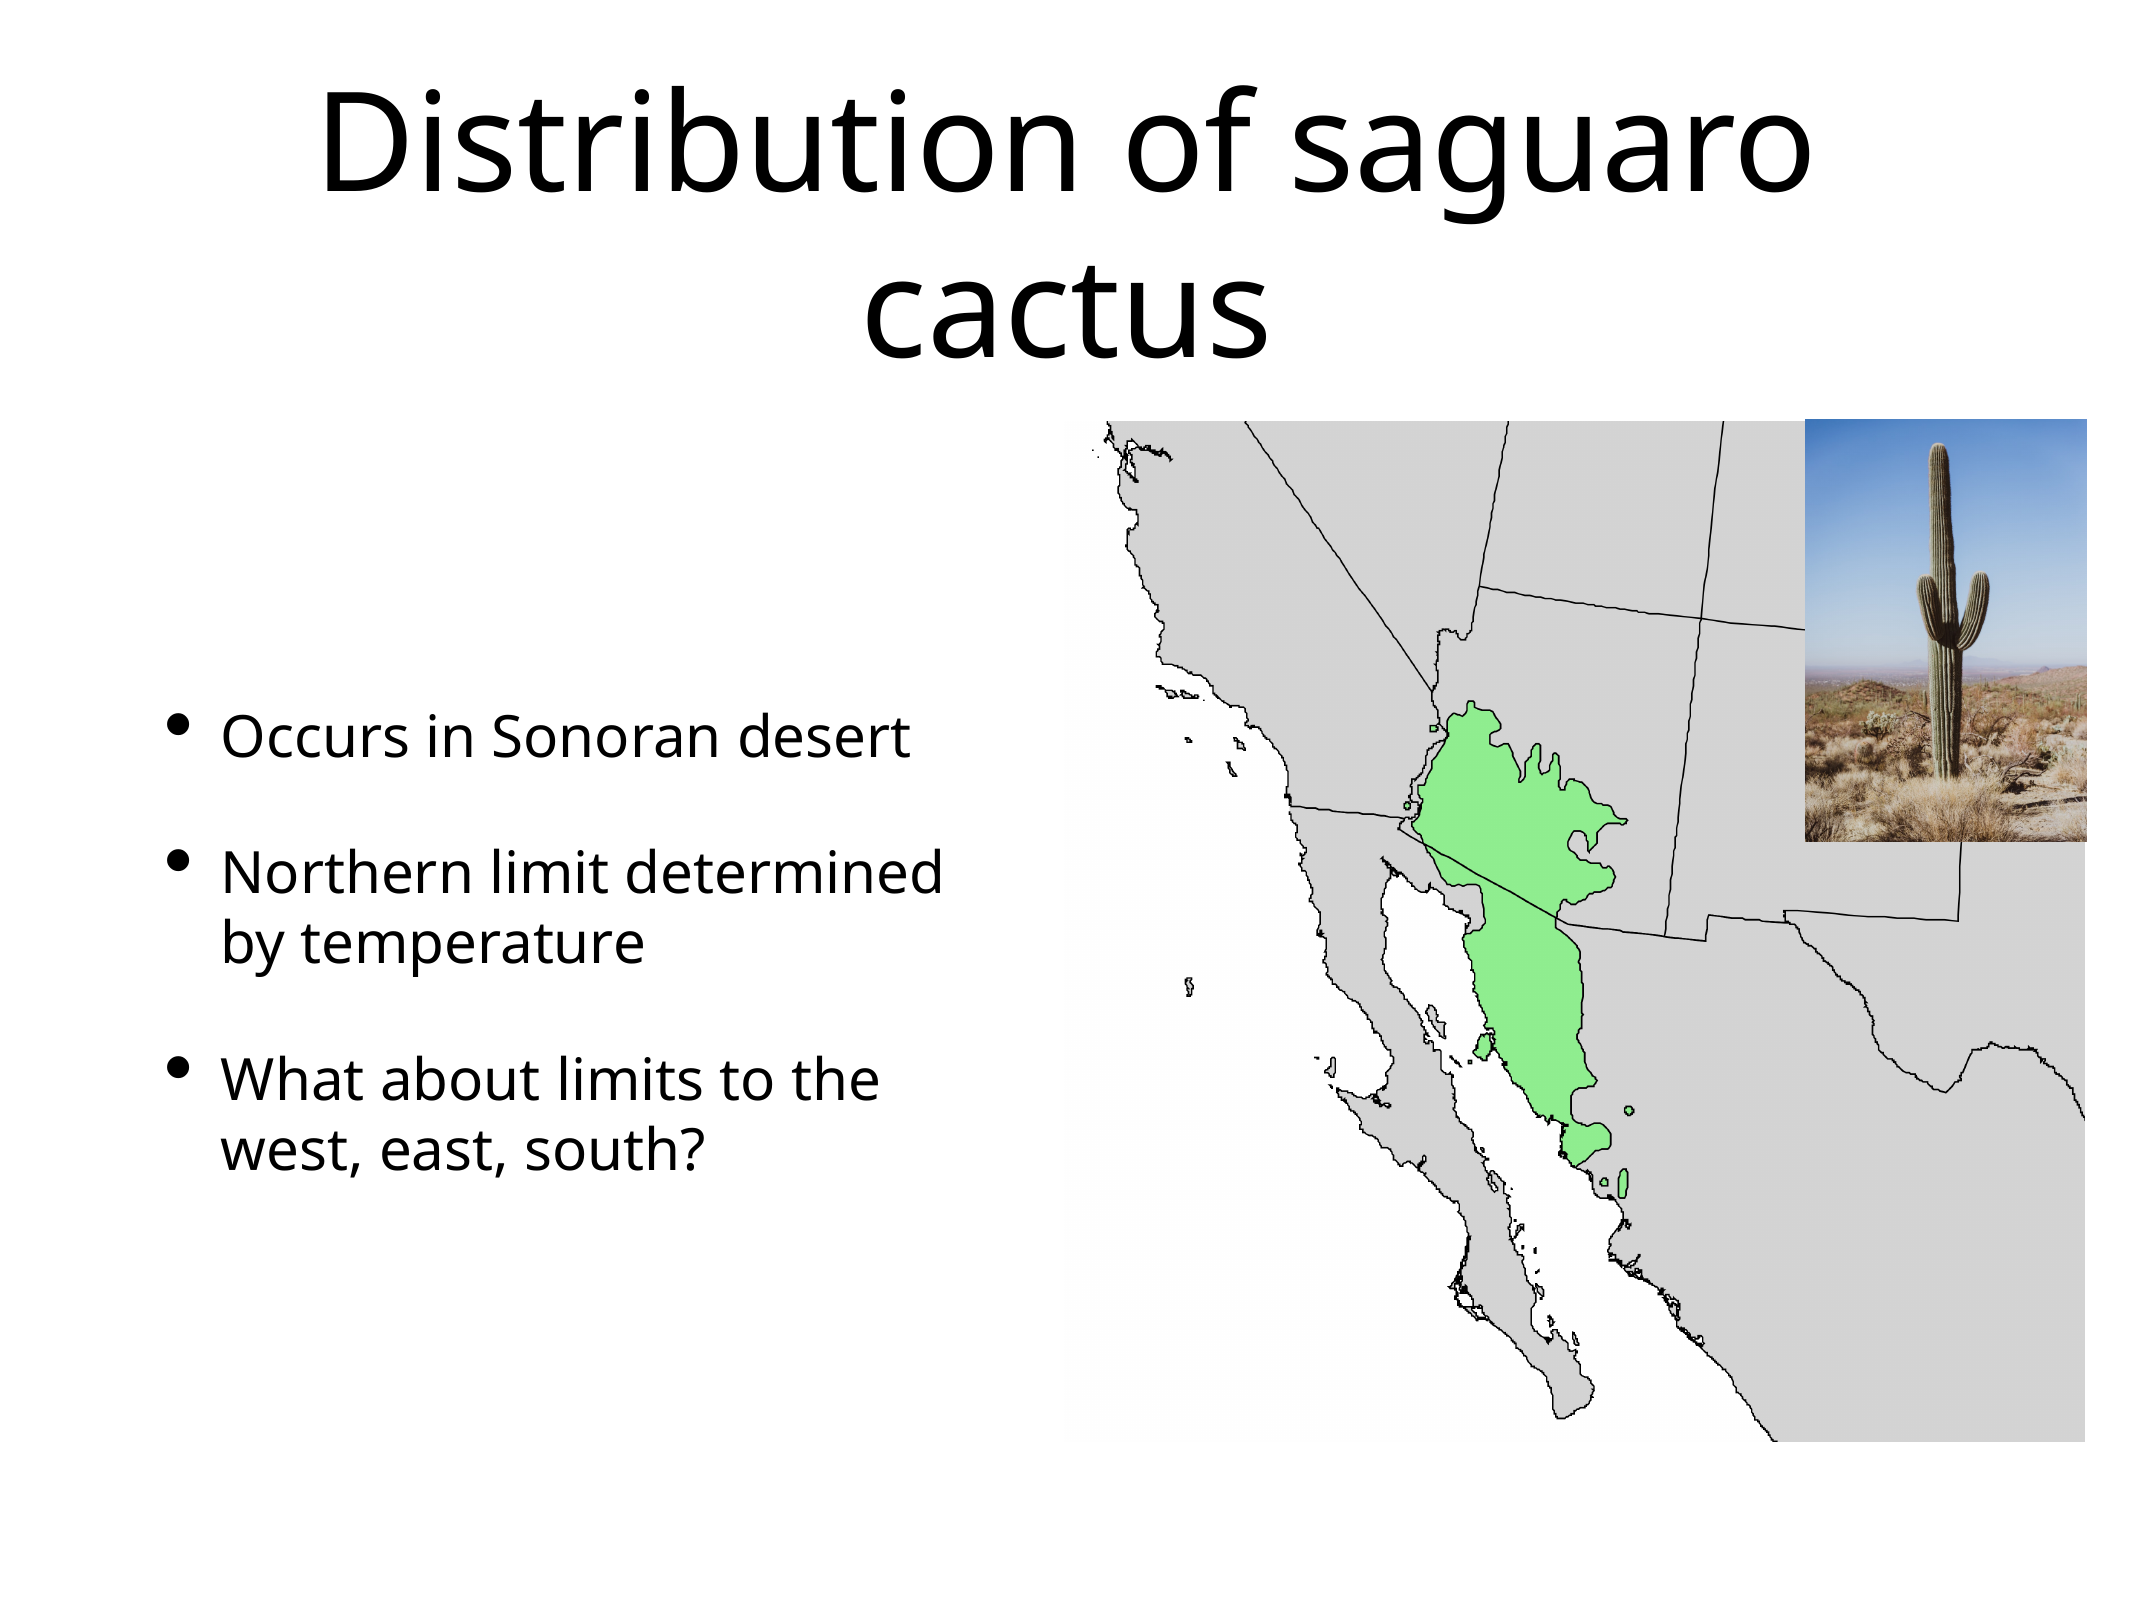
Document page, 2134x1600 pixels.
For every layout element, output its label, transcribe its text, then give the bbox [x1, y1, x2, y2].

picture [1064, 419, 2088, 1443]
list Occurs in Sonoran desert Northern limit determined by temperature What about limits to the west, east, south? [155, 424, 1032, 1457]
title Distribution of saguaro cactus [155, 41, 1978, 397]
